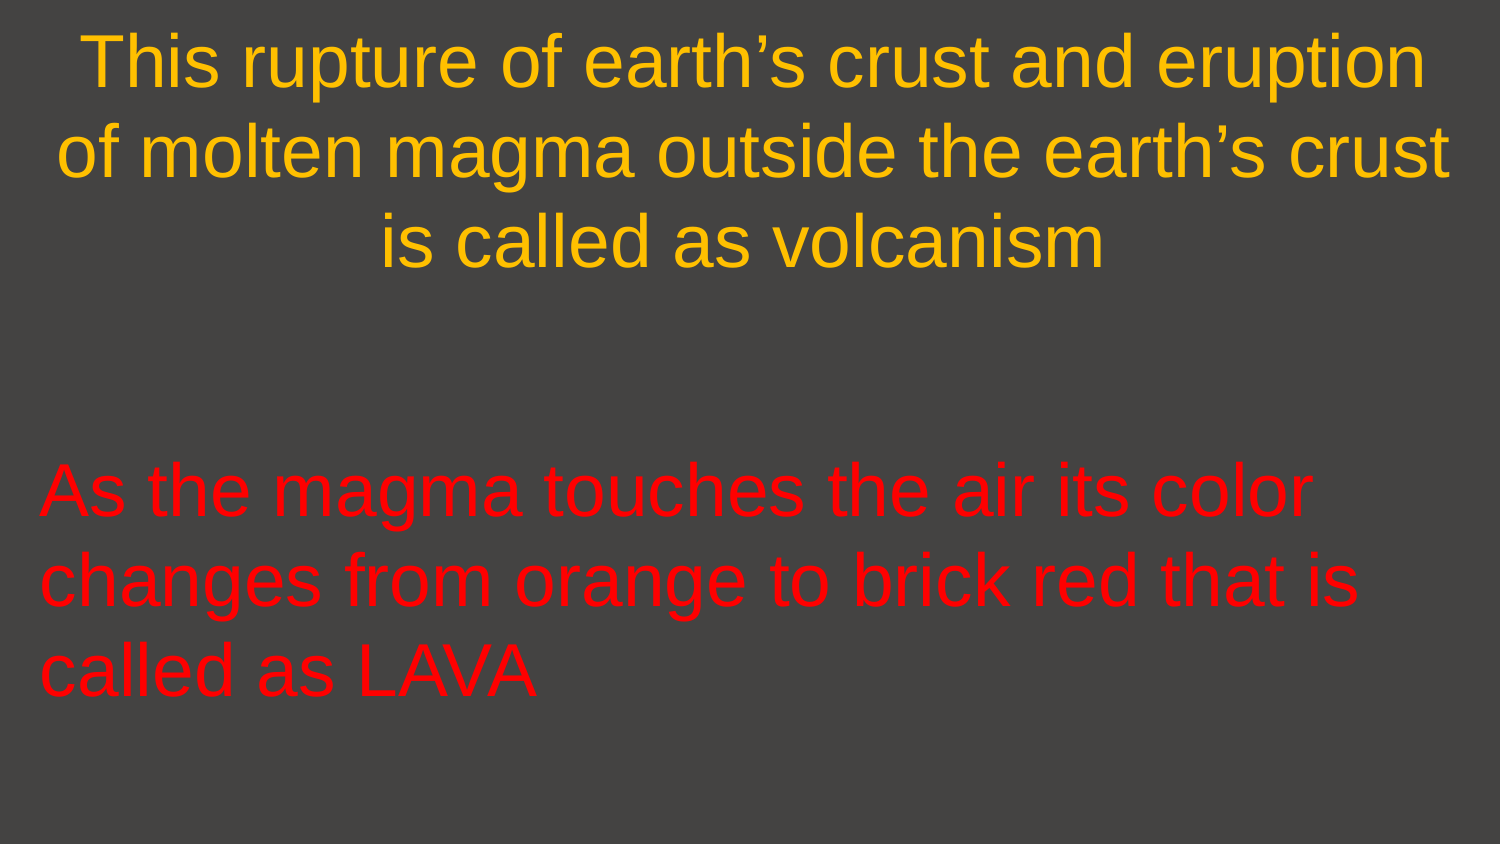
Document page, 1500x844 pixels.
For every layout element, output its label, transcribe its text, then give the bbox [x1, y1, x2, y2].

title This rupture of earth’s crust and eruption of molten magma outside the earth’s crust is called as volcanism [27, 25, 1482, 360]
text_box As the magma touches the air its color changes from orange to brick red that is called as LAVA [24, 434, 1475, 719]
